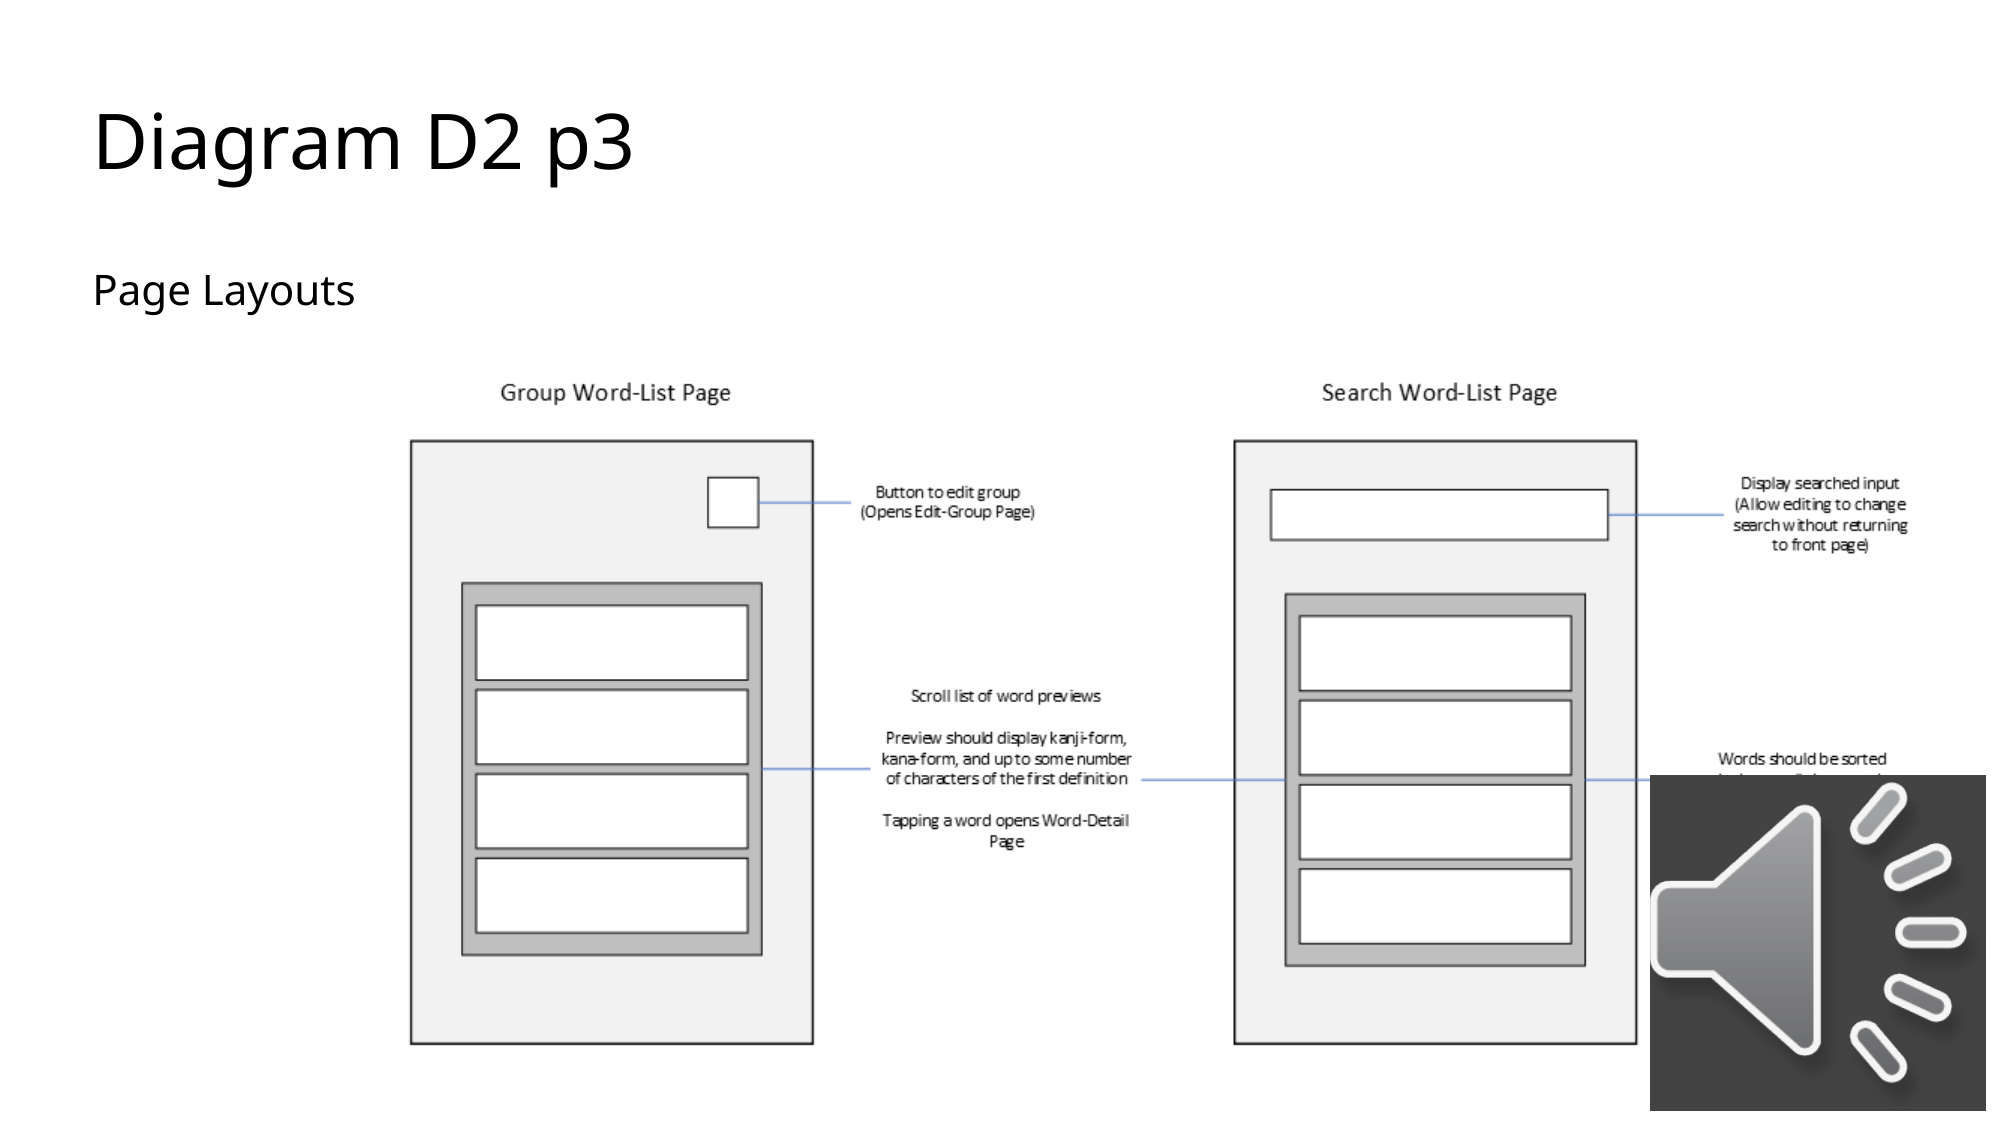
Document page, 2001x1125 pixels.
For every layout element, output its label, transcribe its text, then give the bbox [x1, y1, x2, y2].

picture [403, 328, 1987, 1112]
title Diagram D2 p3 Page Layouts [77, 59, 676, 358]
